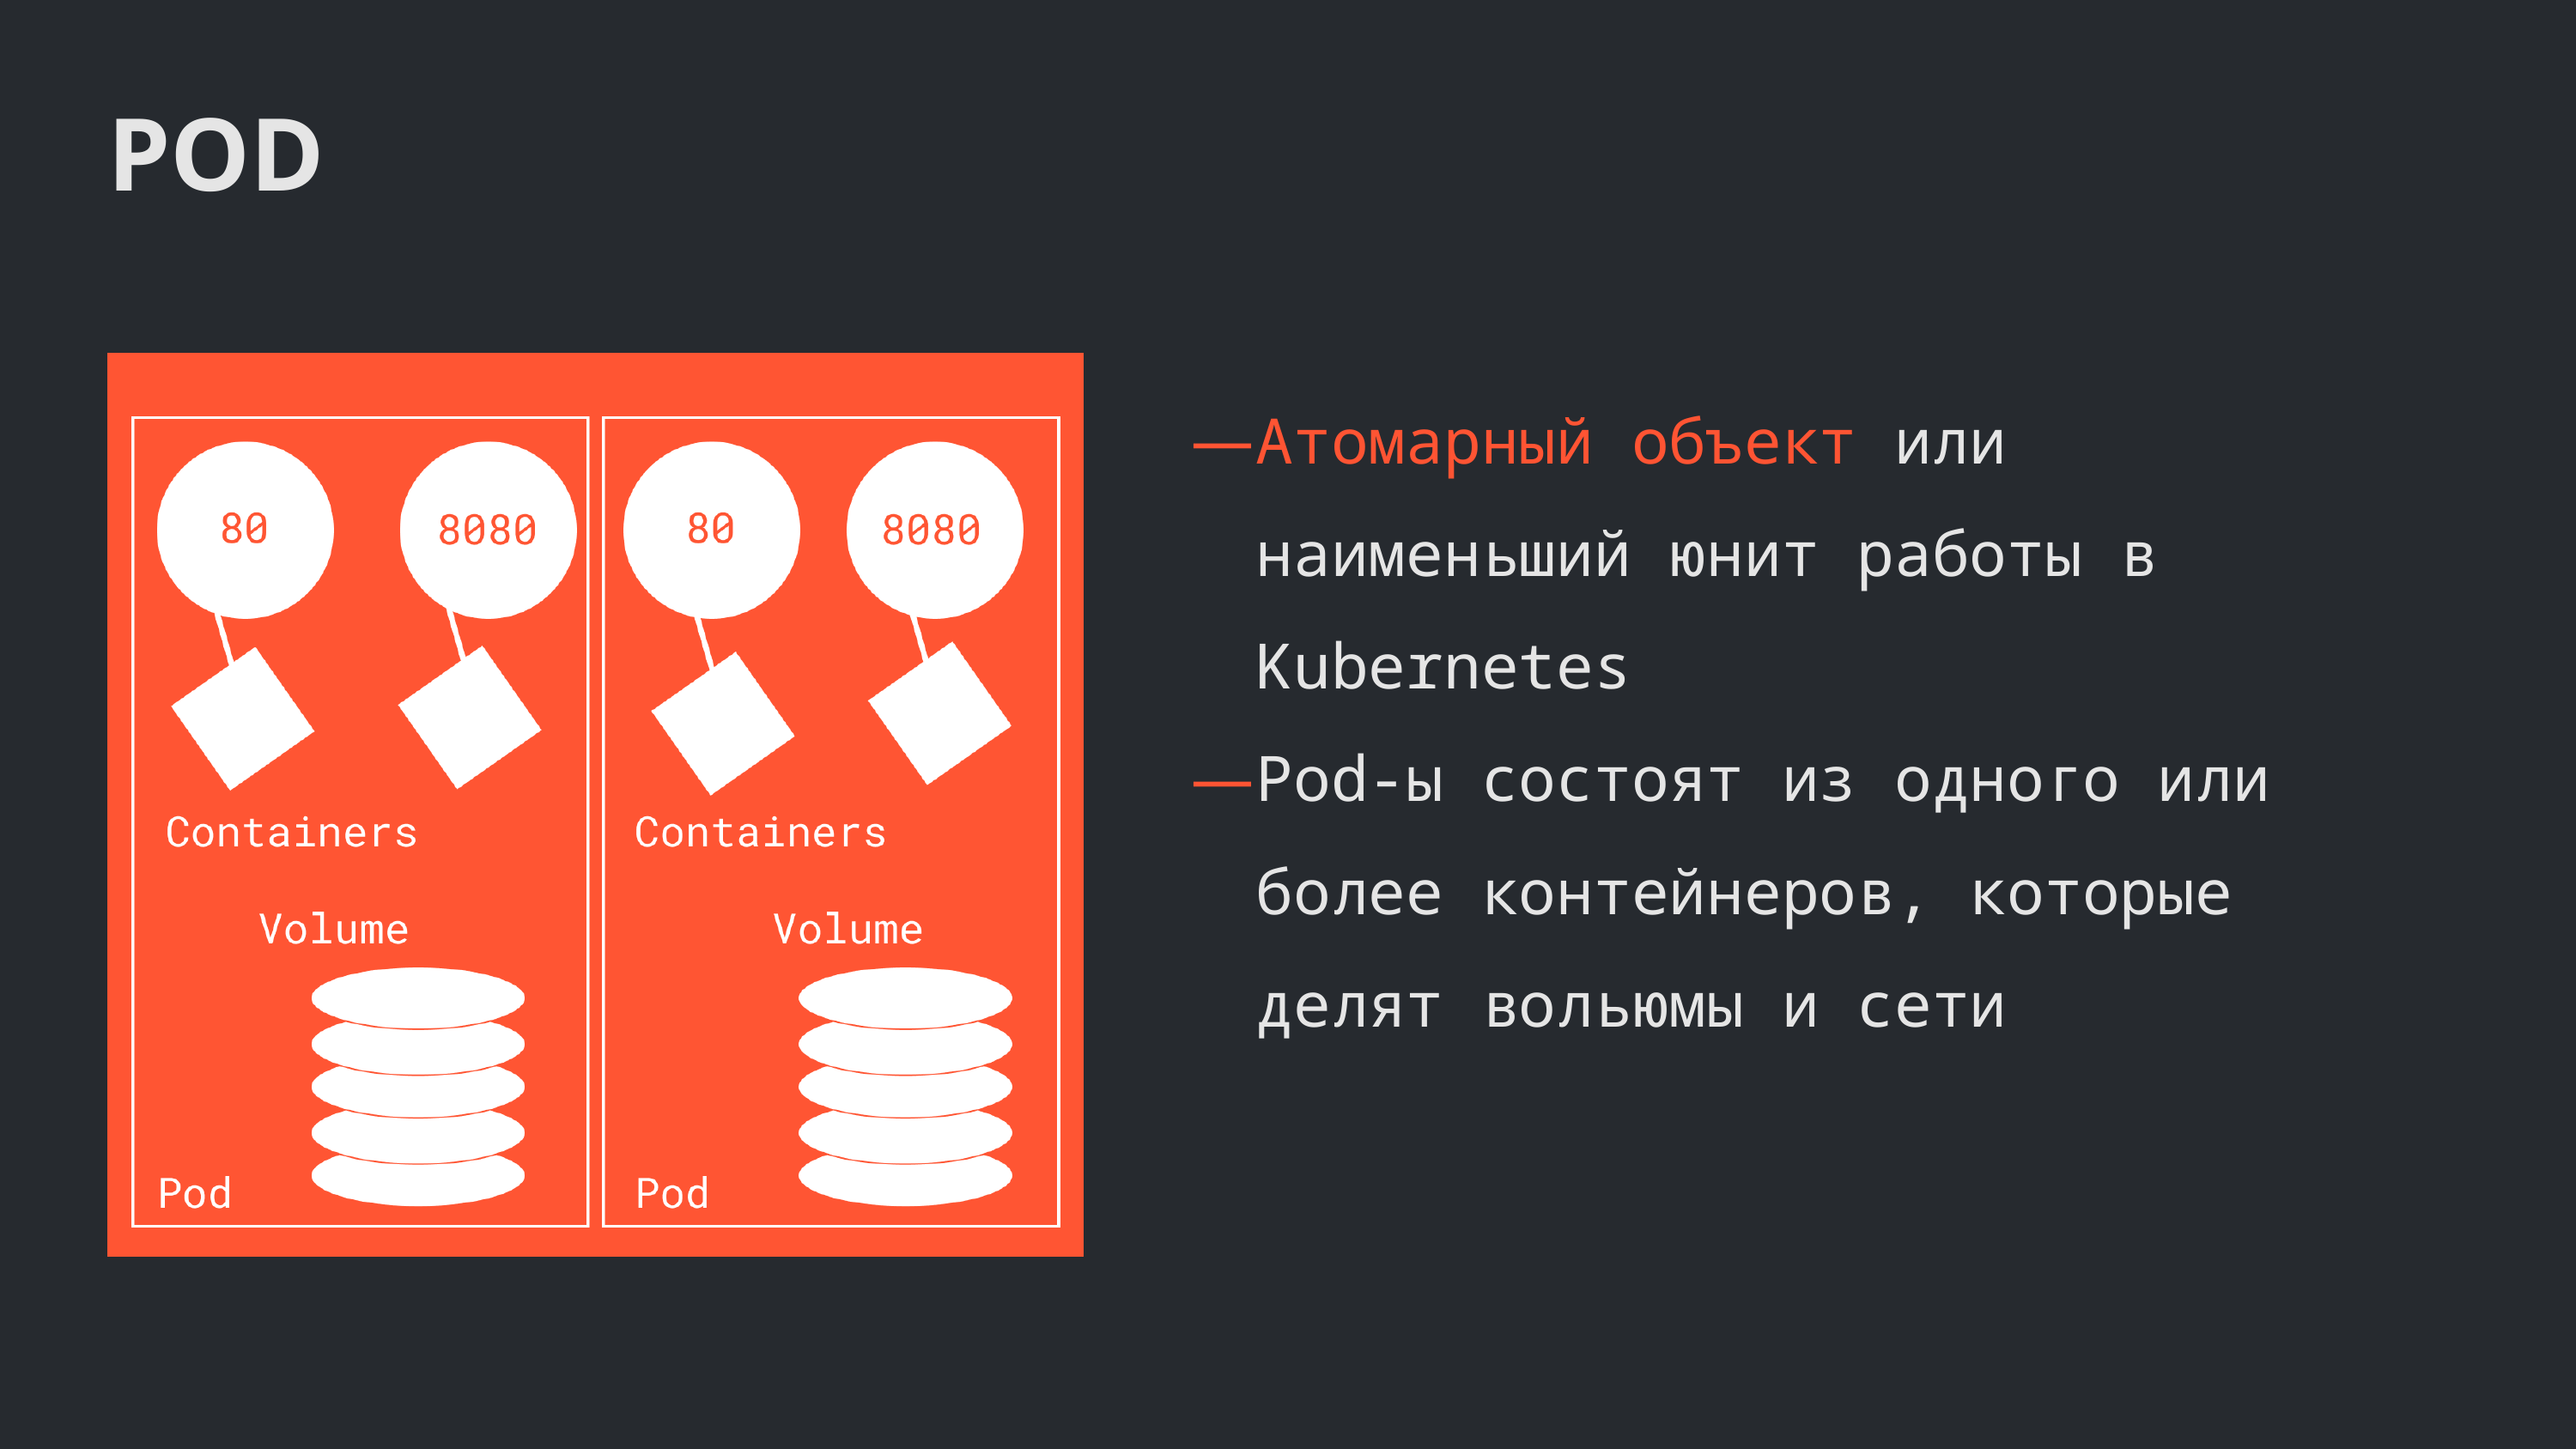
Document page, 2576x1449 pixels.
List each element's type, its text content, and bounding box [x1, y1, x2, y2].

list Атомарный объект или наименьший юнит работы в Kubernetes Pod-ы состоят из одного или более контейнеров, которые делят вольюмы и сети [1191, 363, 2415, 1383]
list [107, 353, 1084, 1257]
list POD [107, 110, 2415, 364]
